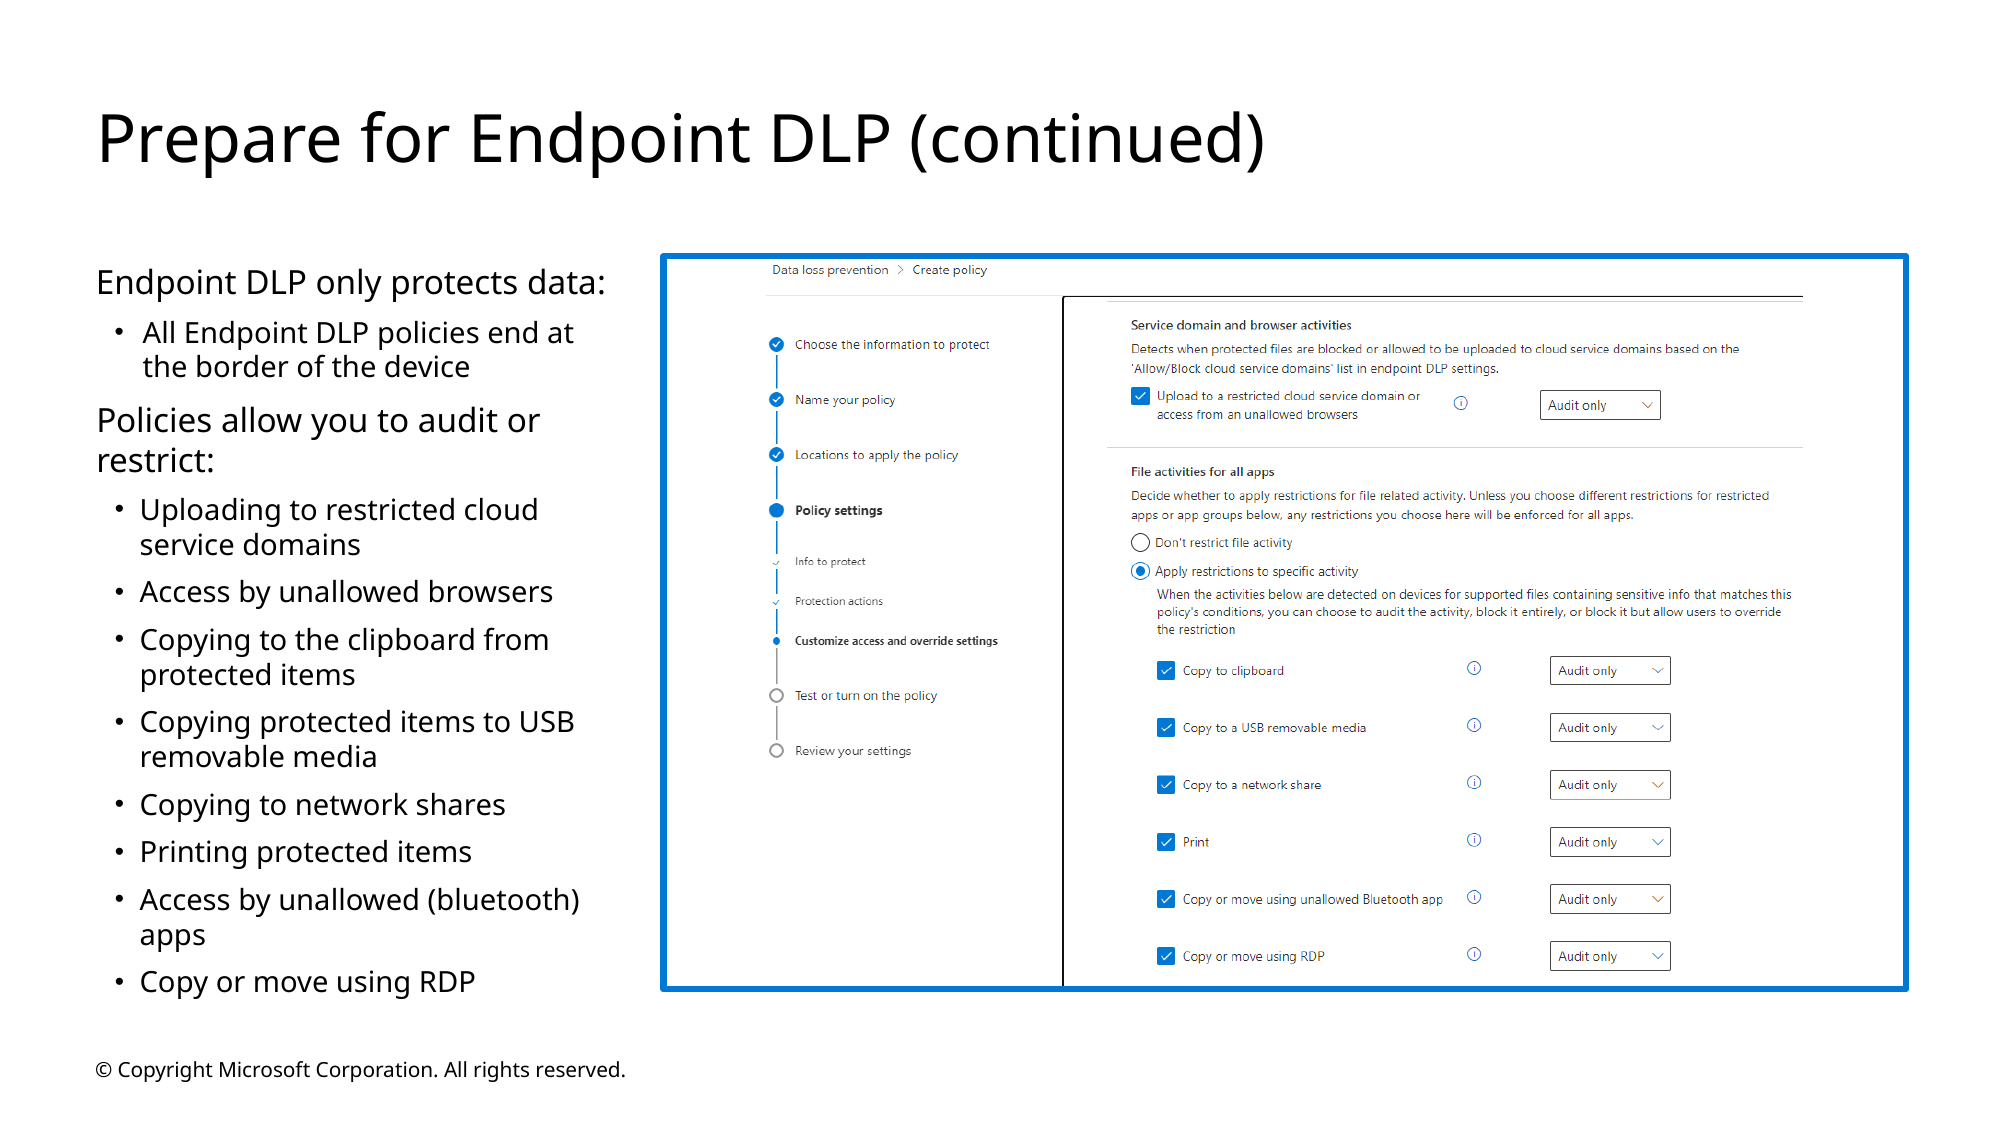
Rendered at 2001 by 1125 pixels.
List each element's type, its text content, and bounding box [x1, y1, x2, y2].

list Policies allow you to audit or restrict: Uploading to restricted cloud service domains Access by unallowed browsers Copying to the clipboard from protected items Copying protected items to USB removable media Copying to network shares Printing protected items Access by unallowed (bluetooth) apps Copy or move using RDP [96, 398, 596, 1005]
picture [666, 259, 1904, 987]
title Prepare for Endpoint DLP (continued) [96, 96, 1909, 177]
list Endpoint DLP only protects data: All Endpoint DLP policies end at the border of the device [95, 261, 617, 386]
